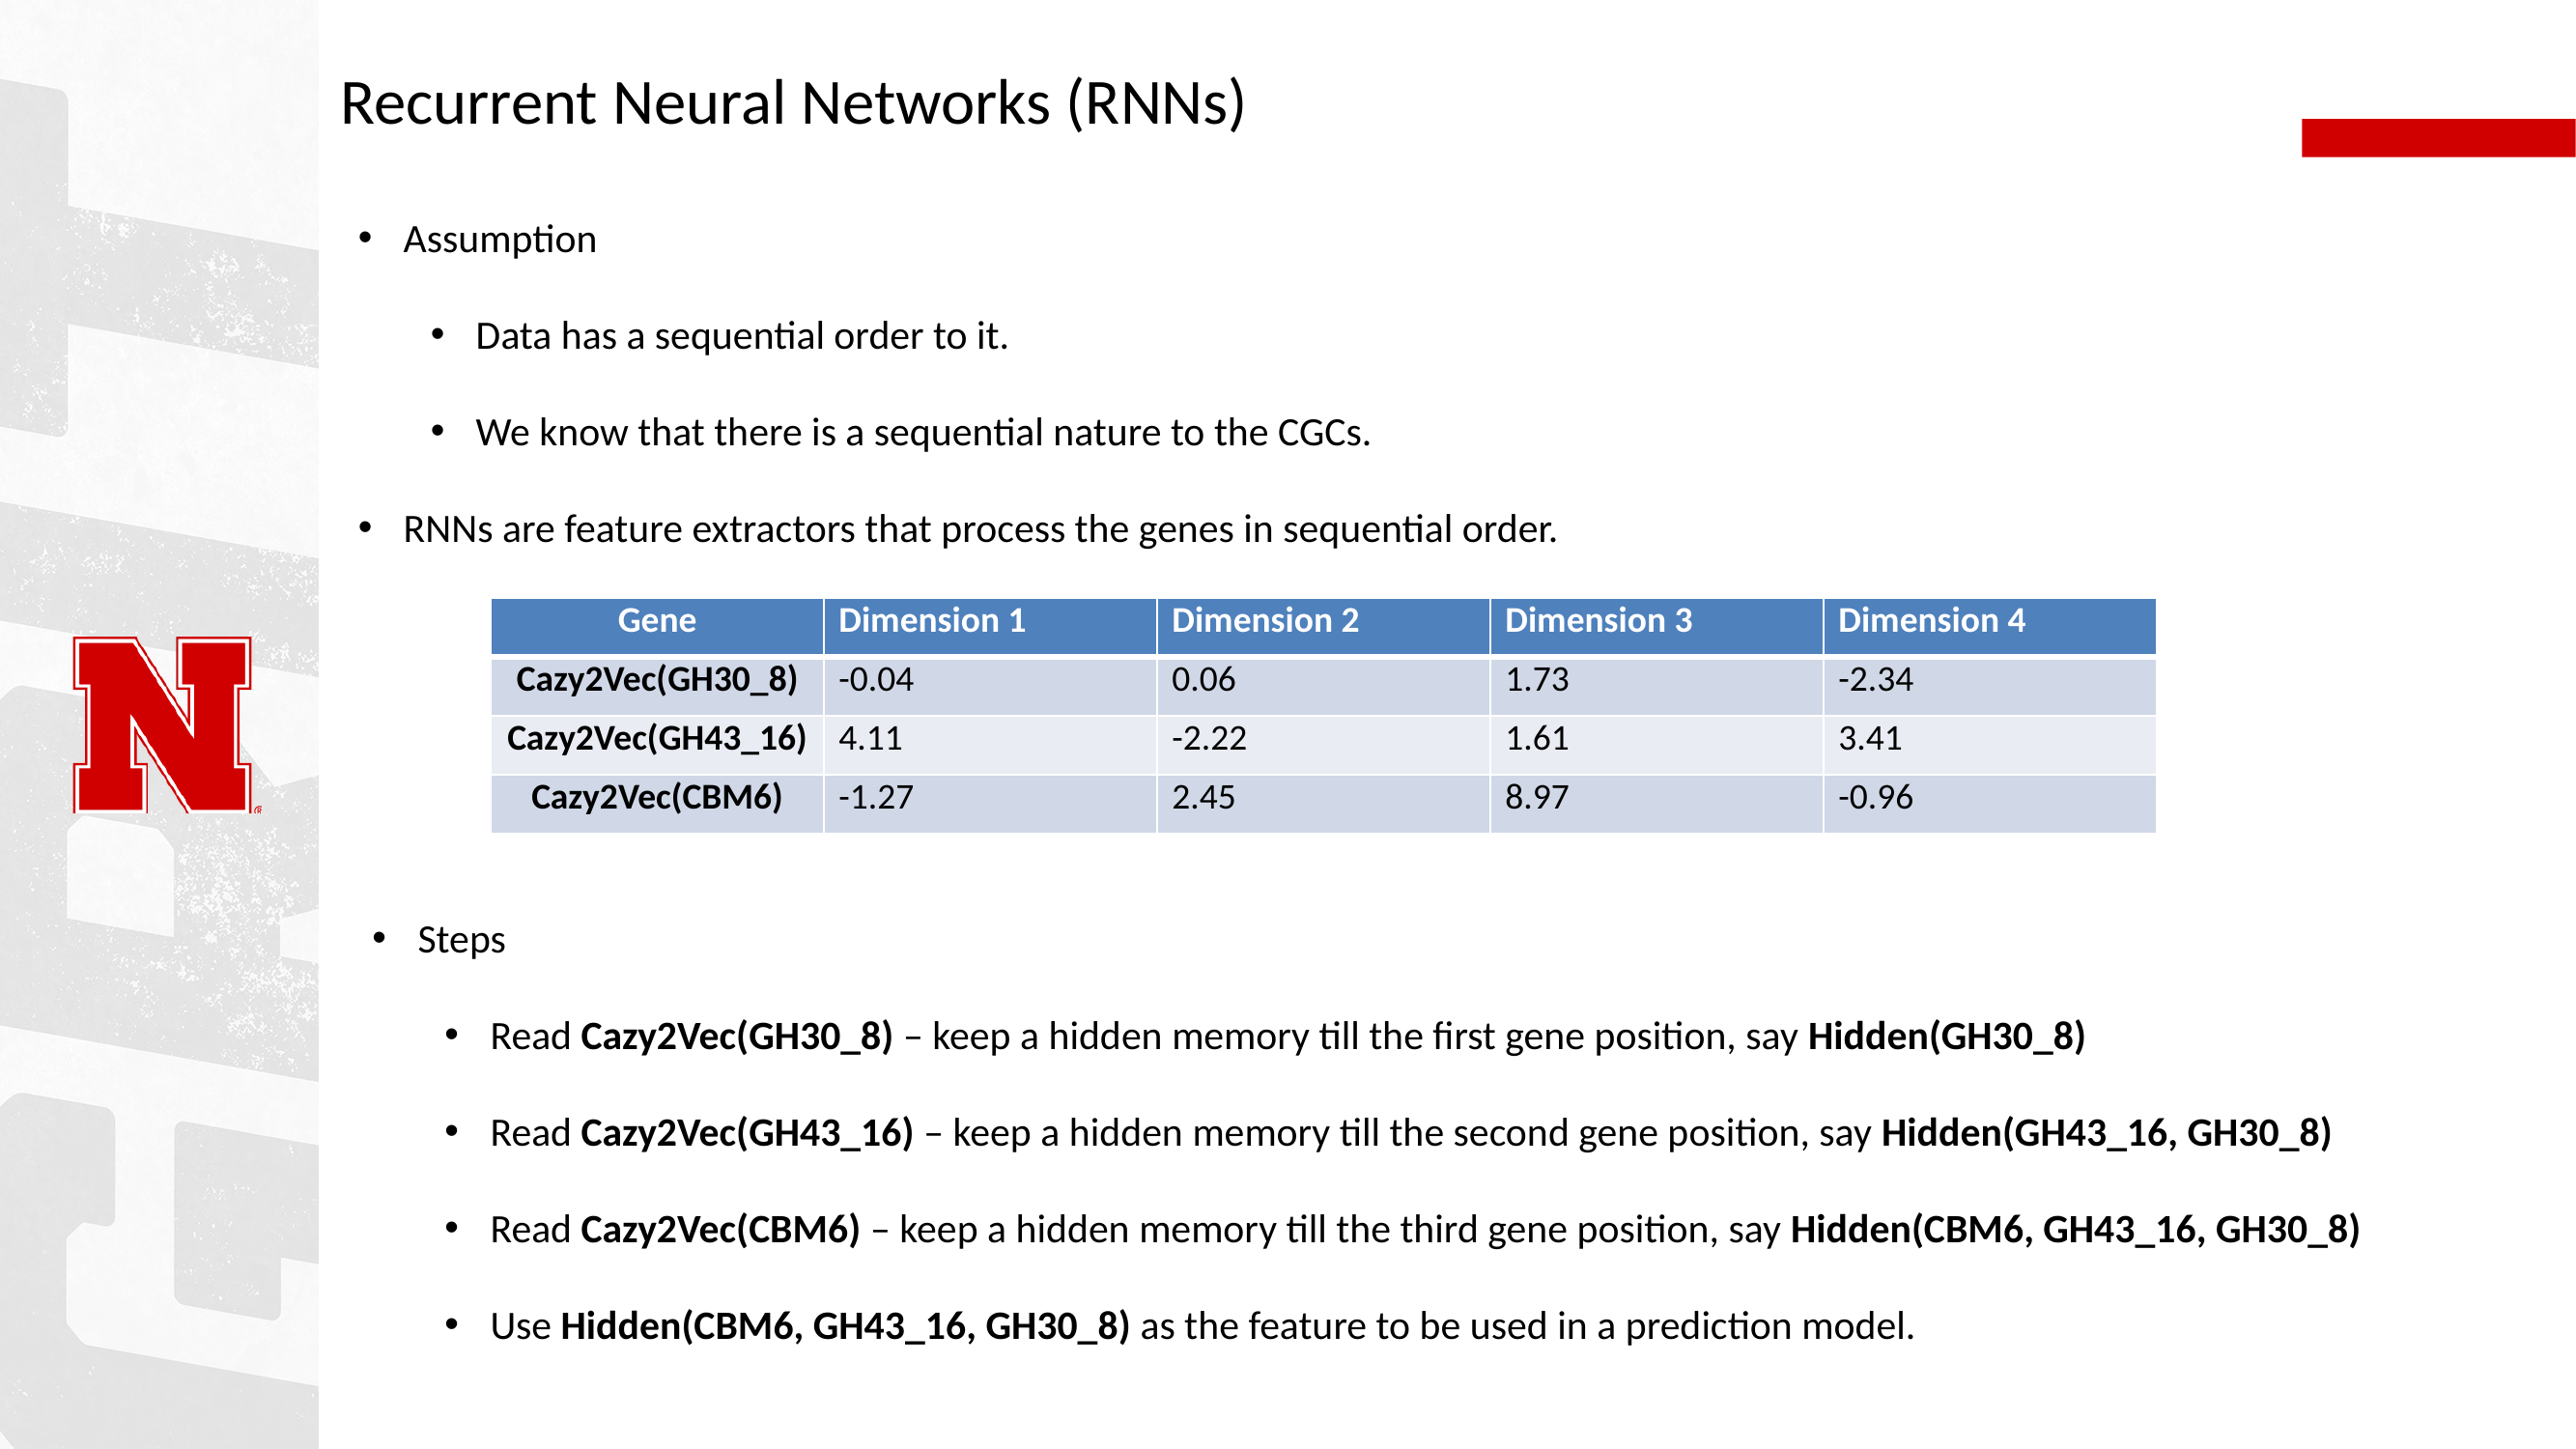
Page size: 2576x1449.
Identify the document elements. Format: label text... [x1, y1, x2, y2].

picture [0, 0, 319, 1449]
table_cell 8.97 [1491, 776, 1823, 833]
table_cell 1.61 [1491, 717, 1823, 774]
table_cell 4.11 [825, 717, 1156, 774]
table_cell -0.04 [825, 660, 1156, 715]
table_cell 0.06 [1158, 660, 1489, 715]
table_header Gene [492, 599, 823, 654]
table_cell -2.34 [1825, 660, 2156, 715]
text_box Assumption Data has a sequential order to it. We know that there is a sequential nature to the CGCs. RNNs are feature extractors that process the genes in sequential order. [343, 205, 2524, 558]
table_cell Cazy2Vec(GH30_8) [492, 660, 823, 715]
table_header Dimension 2 [1158, 599, 1489, 654]
table_cell Cazy2Vec(GH43_16) [492, 717, 823, 774]
title Recurrent Neural Networks (RNNs) [340, 59, 2236, 137]
table_cell 3.41 [1825, 717, 2156, 774]
table_header Dimension 3 [1491, 599, 1823, 654]
text_box Steps Read Cazy2Vec(GH30_8) – keep a hidden memory till the first gene position, say Hidden(GH30_8) Read Cazy2Vec(GH43_16) – keep a hidden memory till the second gene position, say Hidden(GH43_16, GH30_8) Read Cazy2Vec(CBM6) – keep a hidden memory till the third gene position, say Hidden(CBM6, GH43_16, GH30_8) Use Hidden(CBM6, GH43_16, GH30_8) as the feature to be used in a prediction model. [357, 905, 2537, 1355]
table_cell -0.96 [1825, 776, 2156, 833]
table_header Dimension 1 [825, 599, 1156, 654]
table_cell Cazy2Vec(CBM6) [492, 776, 823, 833]
table_header Dimension 4 [1825, 599, 2156, 654]
table_cell -2.22 [1158, 717, 1489, 774]
table_cell 2.45 [1158, 776, 1489, 833]
table_cell -1.27 [825, 776, 1156, 833]
table_cell 1.73 [1491, 660, 1823, 715]
